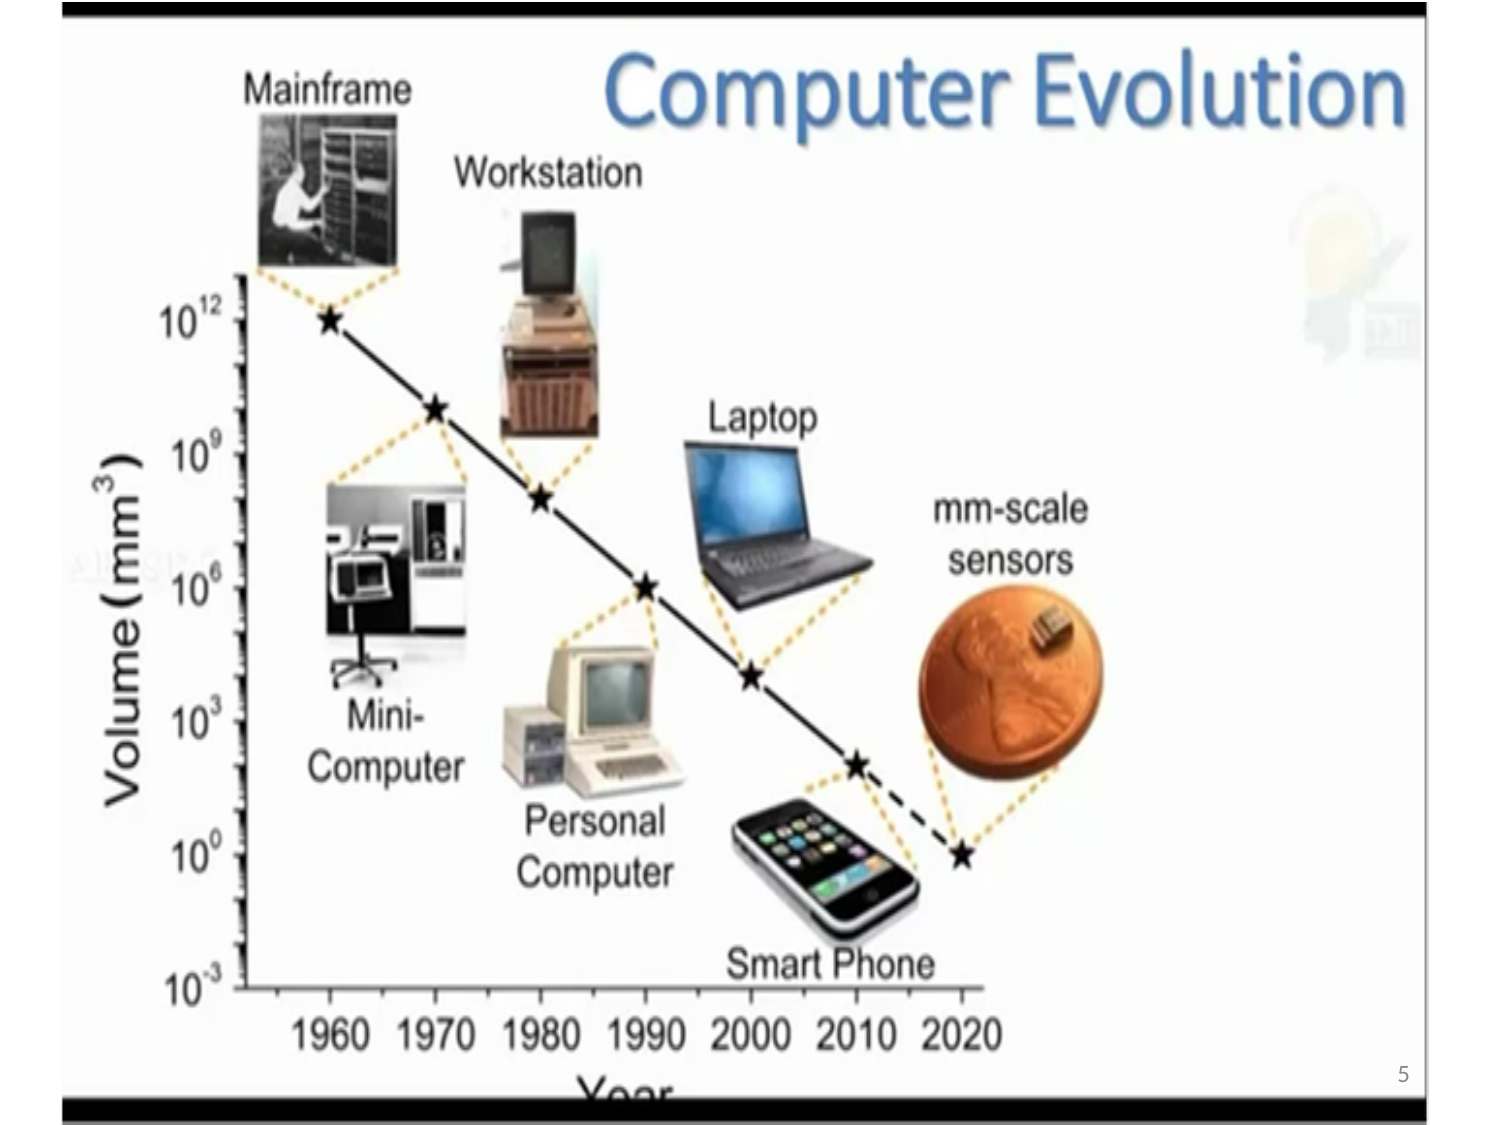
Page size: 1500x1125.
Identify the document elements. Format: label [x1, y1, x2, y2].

list [53, 2, 1429, 1125]
